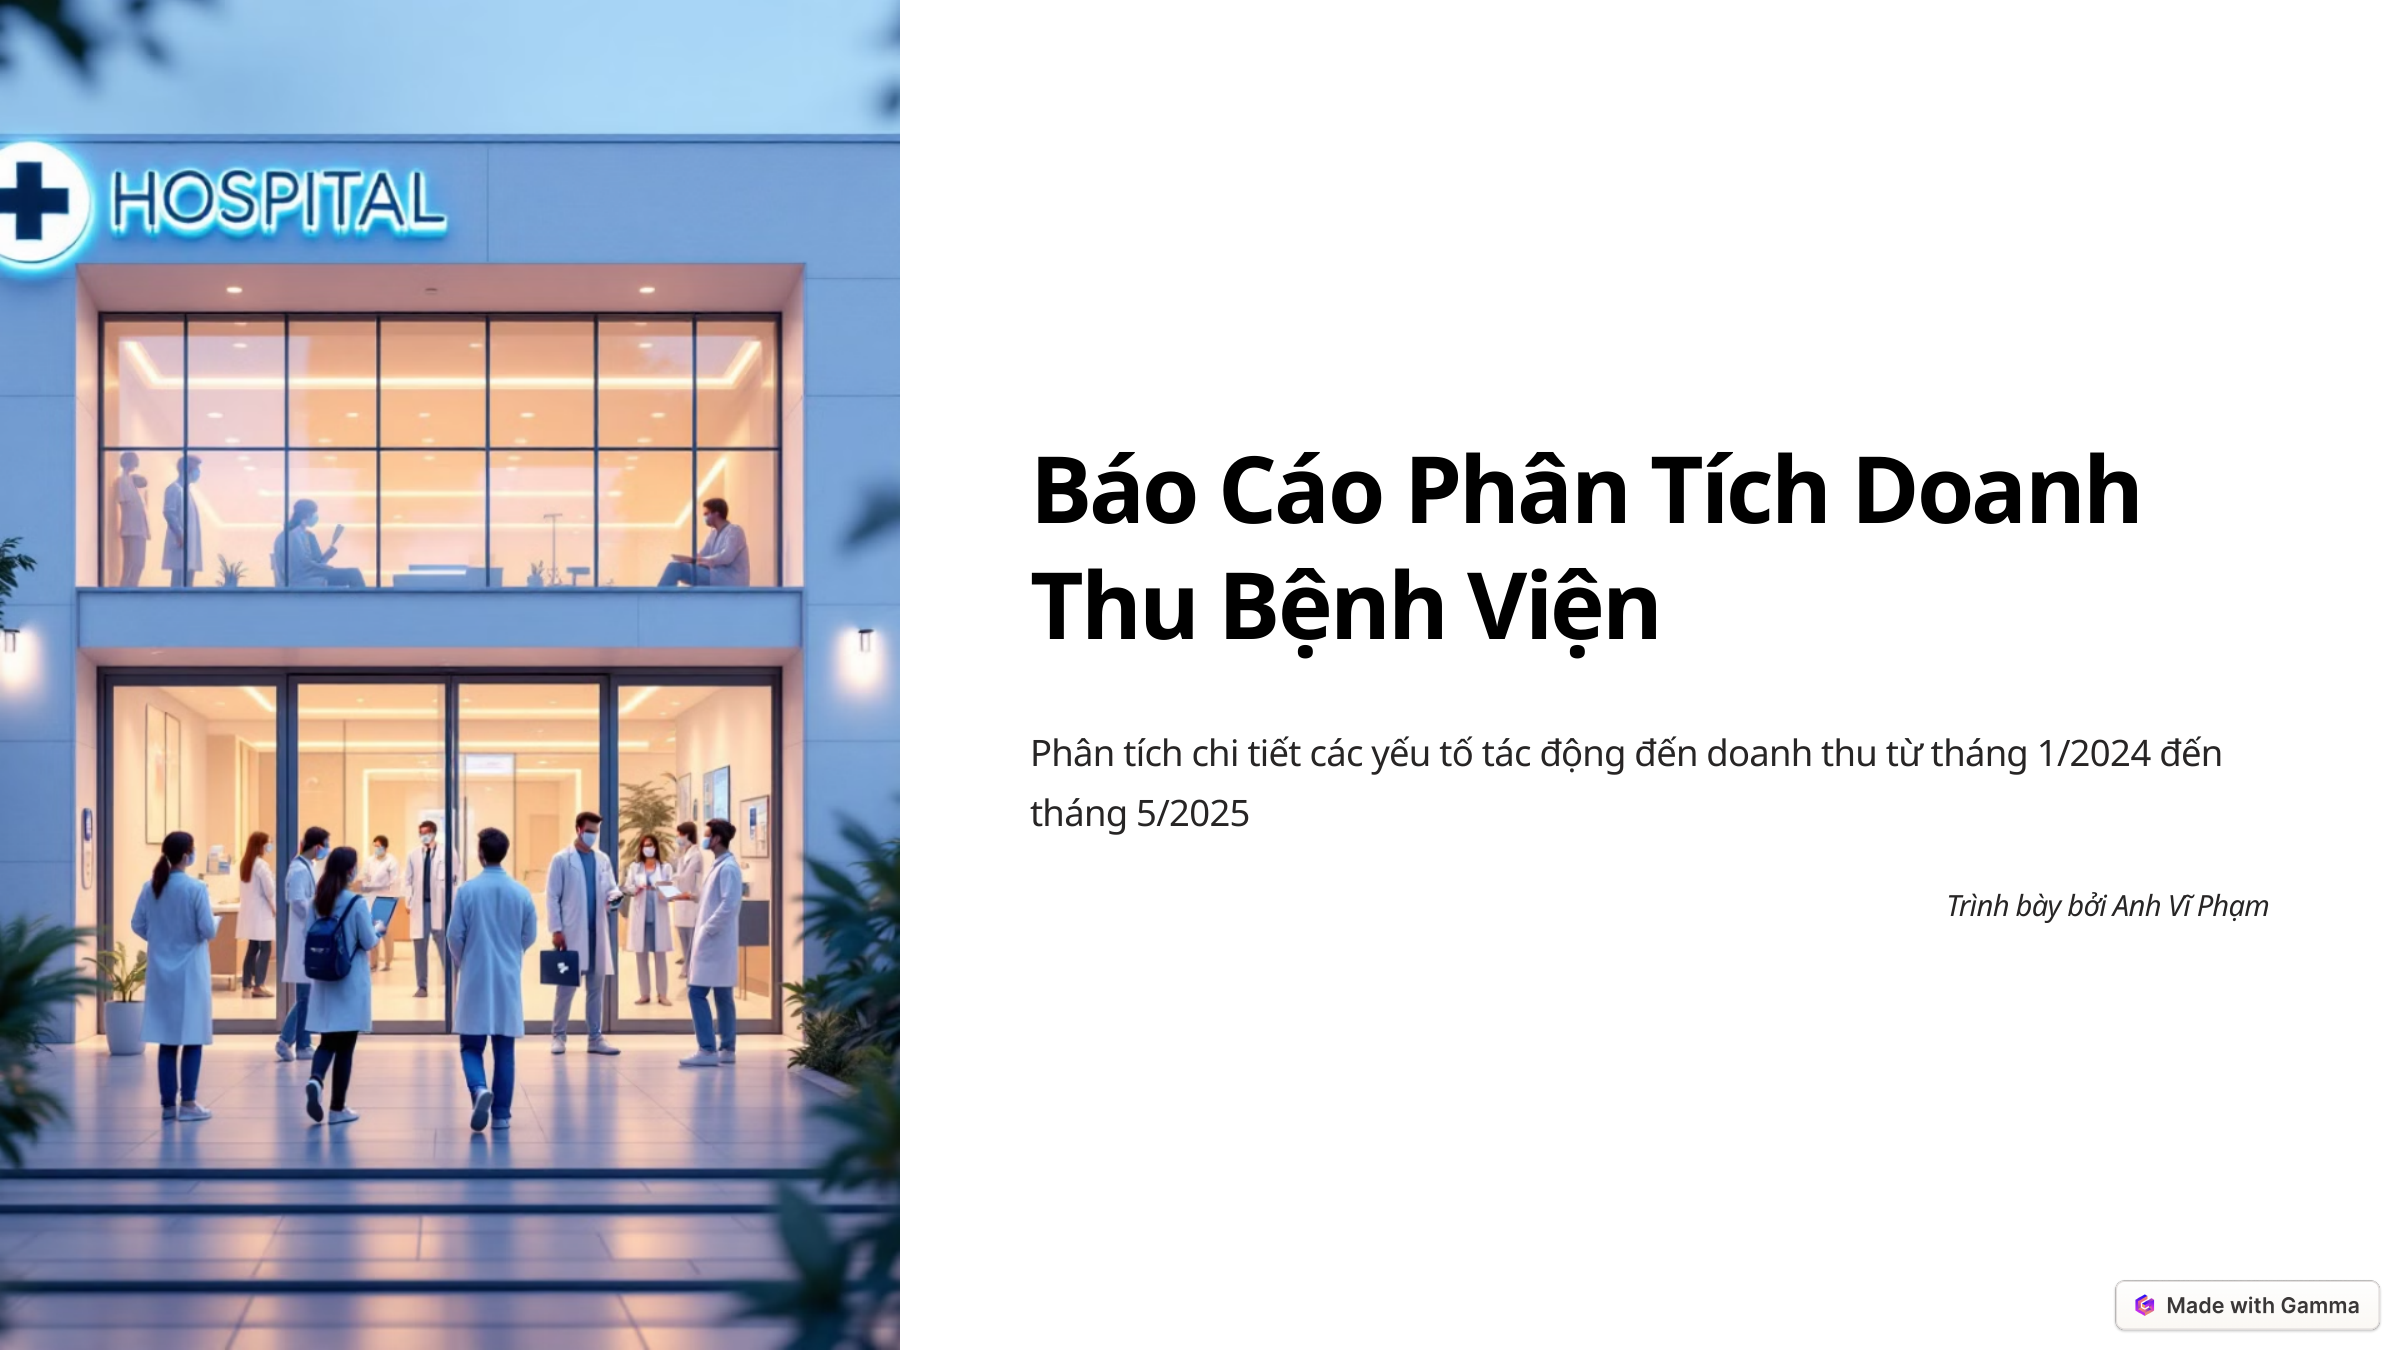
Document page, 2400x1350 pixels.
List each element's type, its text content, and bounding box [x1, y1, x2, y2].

text_box Trình bày bởi Anh Vĩ Phạm [1030, 875, 2270, 924]
text_box Báo Cáo Phân Tích Doanh Thu Bệnh Viện [1030, 426, 2270, 659]
picture [2106, 1271, 2389, 1339]
picture [0, 0, 900, 1350]
text_box Phân tích chi tiết các yếu tố tác động đến doanh thu từ tháng 1/2024 đến tháng 5/2025 [1030, 714, 2270, 834]
